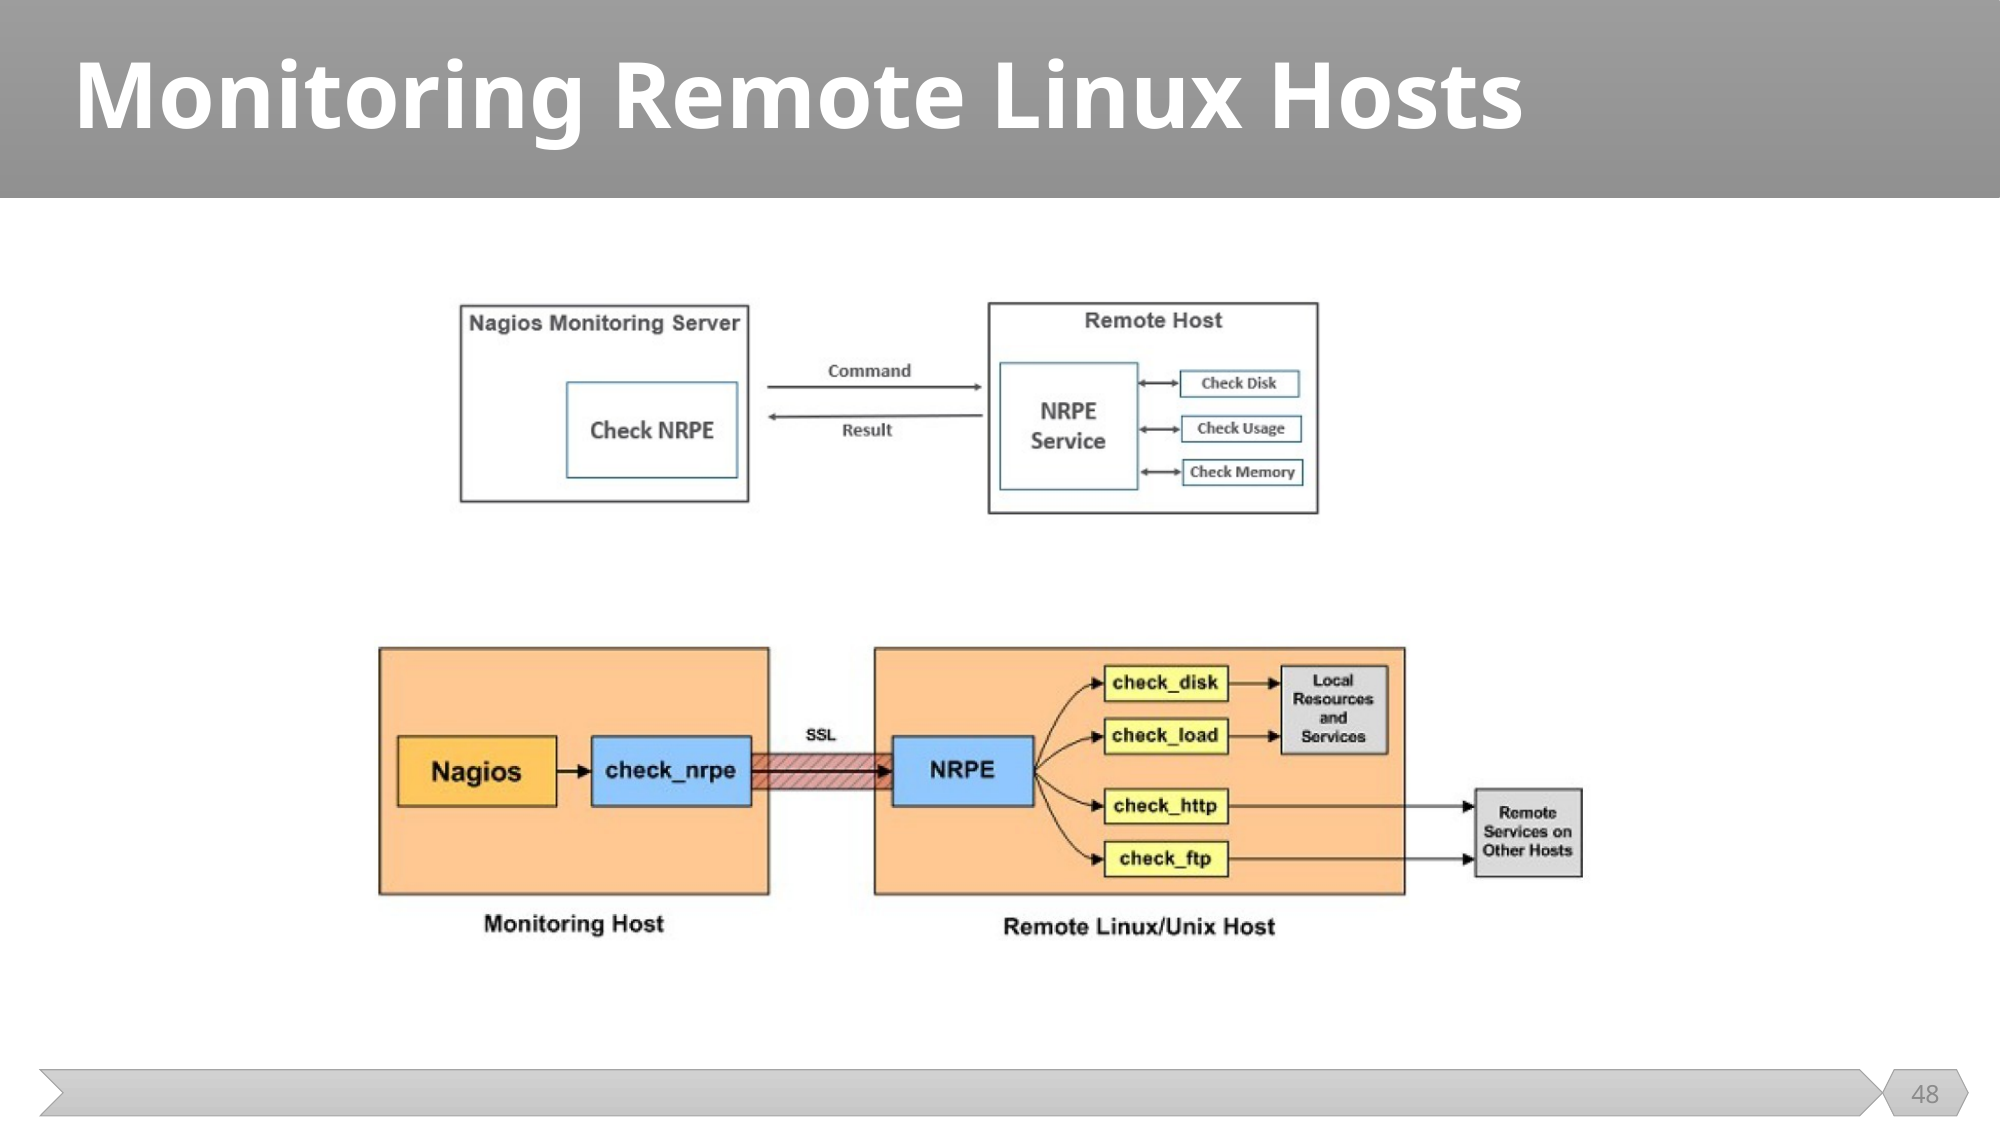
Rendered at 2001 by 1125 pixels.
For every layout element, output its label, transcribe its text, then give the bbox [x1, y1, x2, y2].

picture [437, 274, 1332, 534]
picture [325, 619, 1662, 989]
title Monitoring Remote Linux Hosts [56, 0, 1969, 199]
slide_number 48 [1882, 1065, 1969, 1125]
